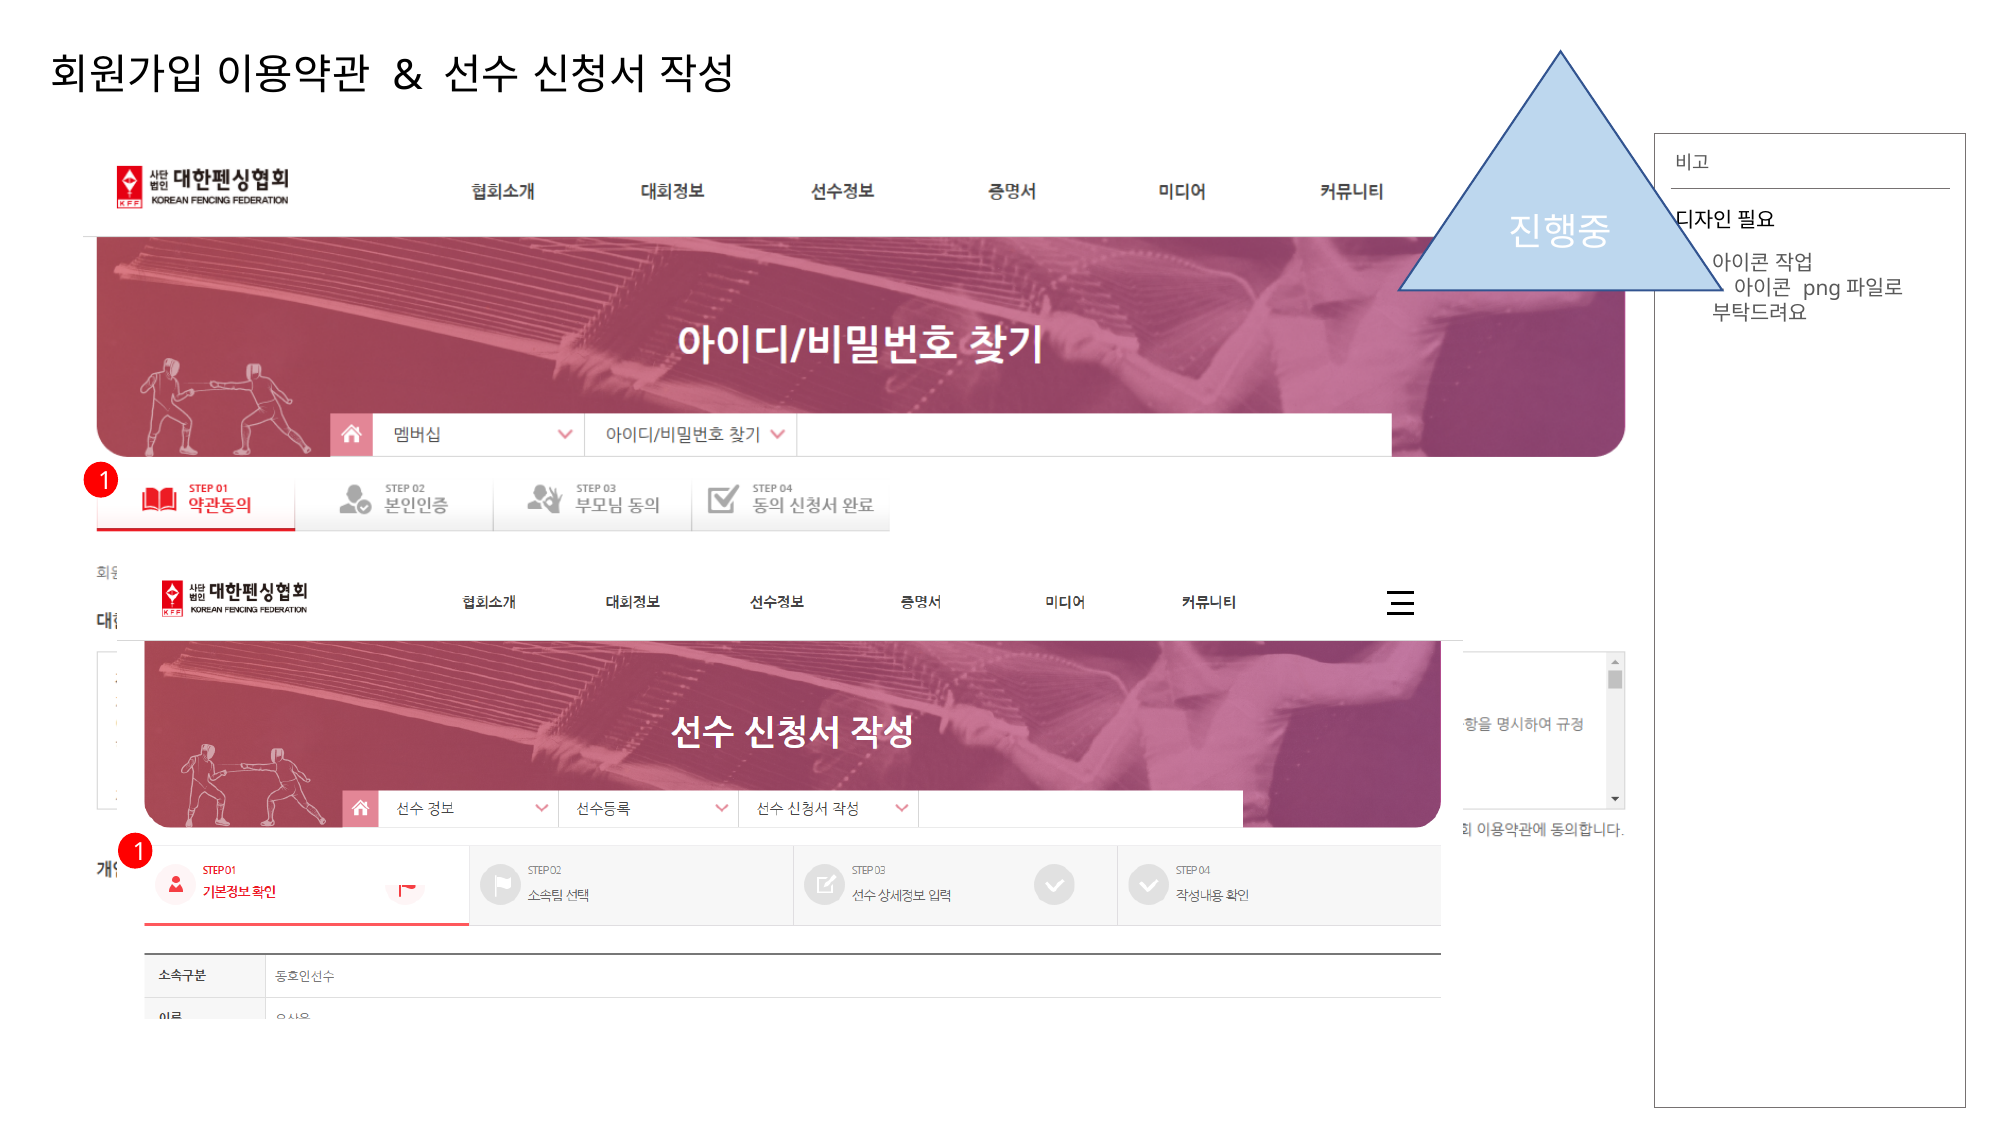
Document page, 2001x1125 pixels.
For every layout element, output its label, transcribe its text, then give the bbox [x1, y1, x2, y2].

picture [117, 562, 1463, 1019]
text_box 비고 [1660, 143, 1733, 181]
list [83, 133, 1637, 884]
text_box 아이콘 작업 - 아이콘 png파일로 부탁드려요 [1697, 242, 1938, 332]
text_box 진행중 [1504, 49, 1618, 133]
title 회원가입 이용약관 & 선수 신청서 작성 [35, 31, 1966, 106]
text_box 디자인 필요 [1663, 199, 1877, 239]
text_box 진행중 [1637, 162, 1725, 292]
text_box [1653, 132, 1966, 1109]
